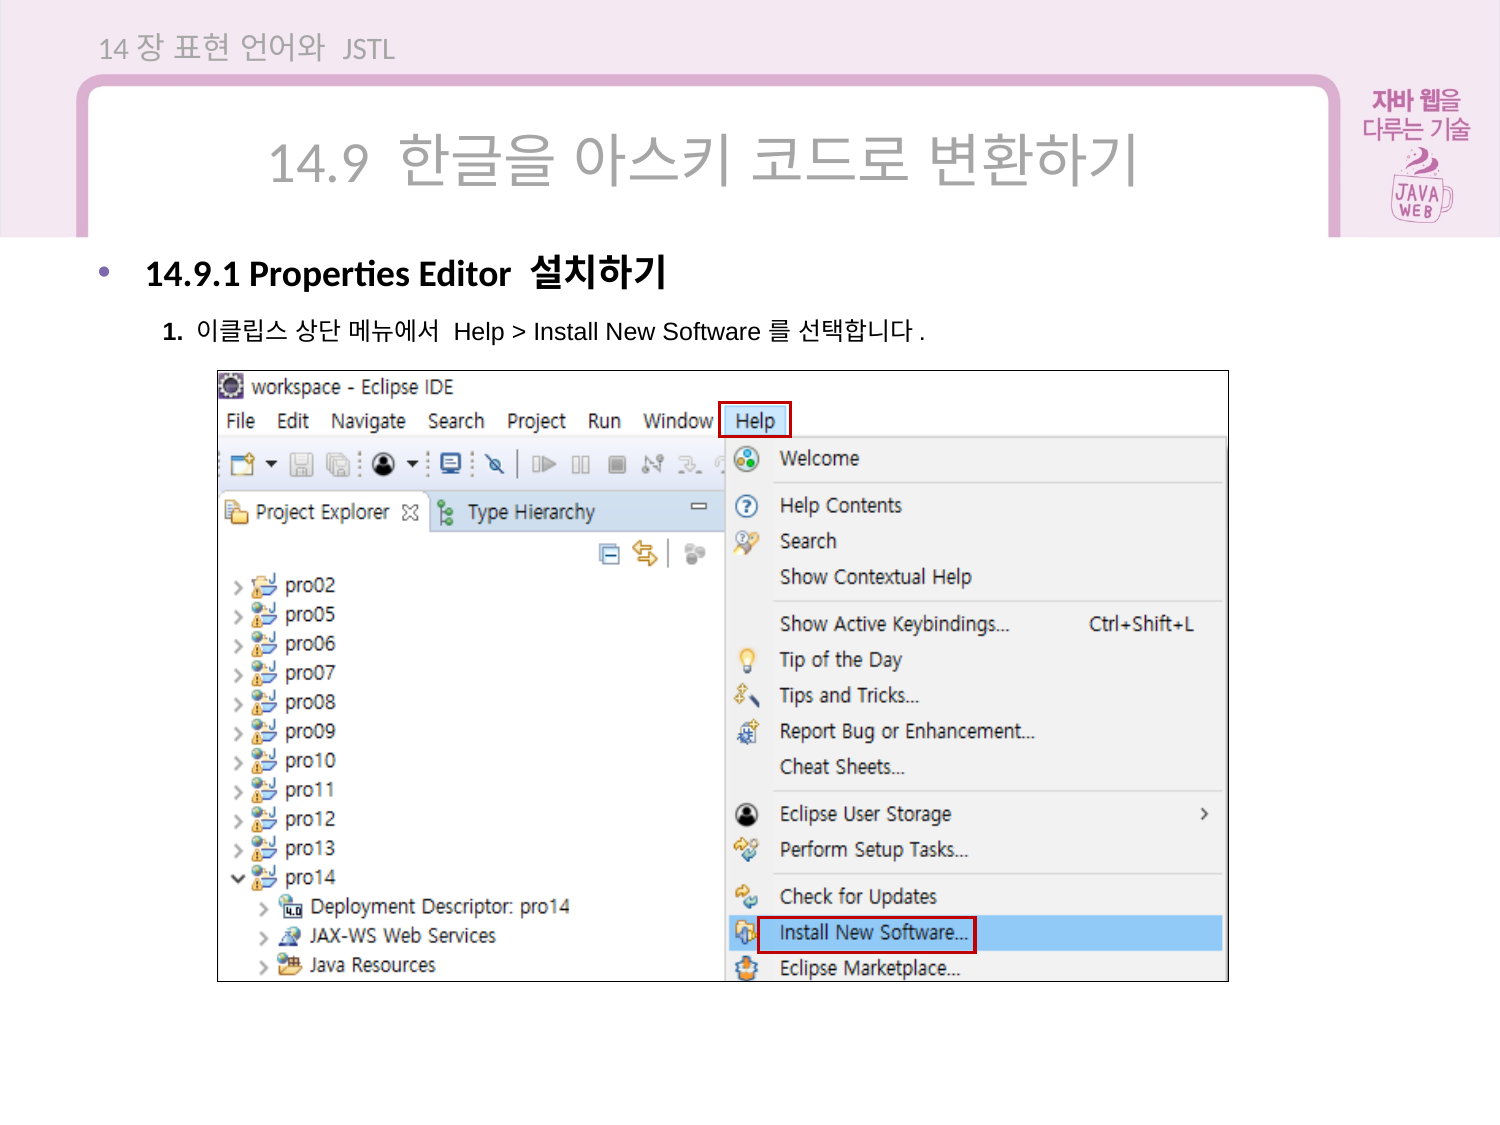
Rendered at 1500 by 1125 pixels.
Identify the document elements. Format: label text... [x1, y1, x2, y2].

text_box 1. 이클립스 상단 메뉴에서 Help > Install New Software를 선택합니다. [147, 308, 1337, 353]
text_box 14.9.1 Properties Editor 설치하기 [82, 218, 1402, 302]
picture [0, 0, 1500, 1125]
text_box 14.9 한글을 아스키 코드로 변환하기 [178, 117, 1229, 202]
text_box 14장 표현 언어와 JSTL [82, 0, 1133, 74]
